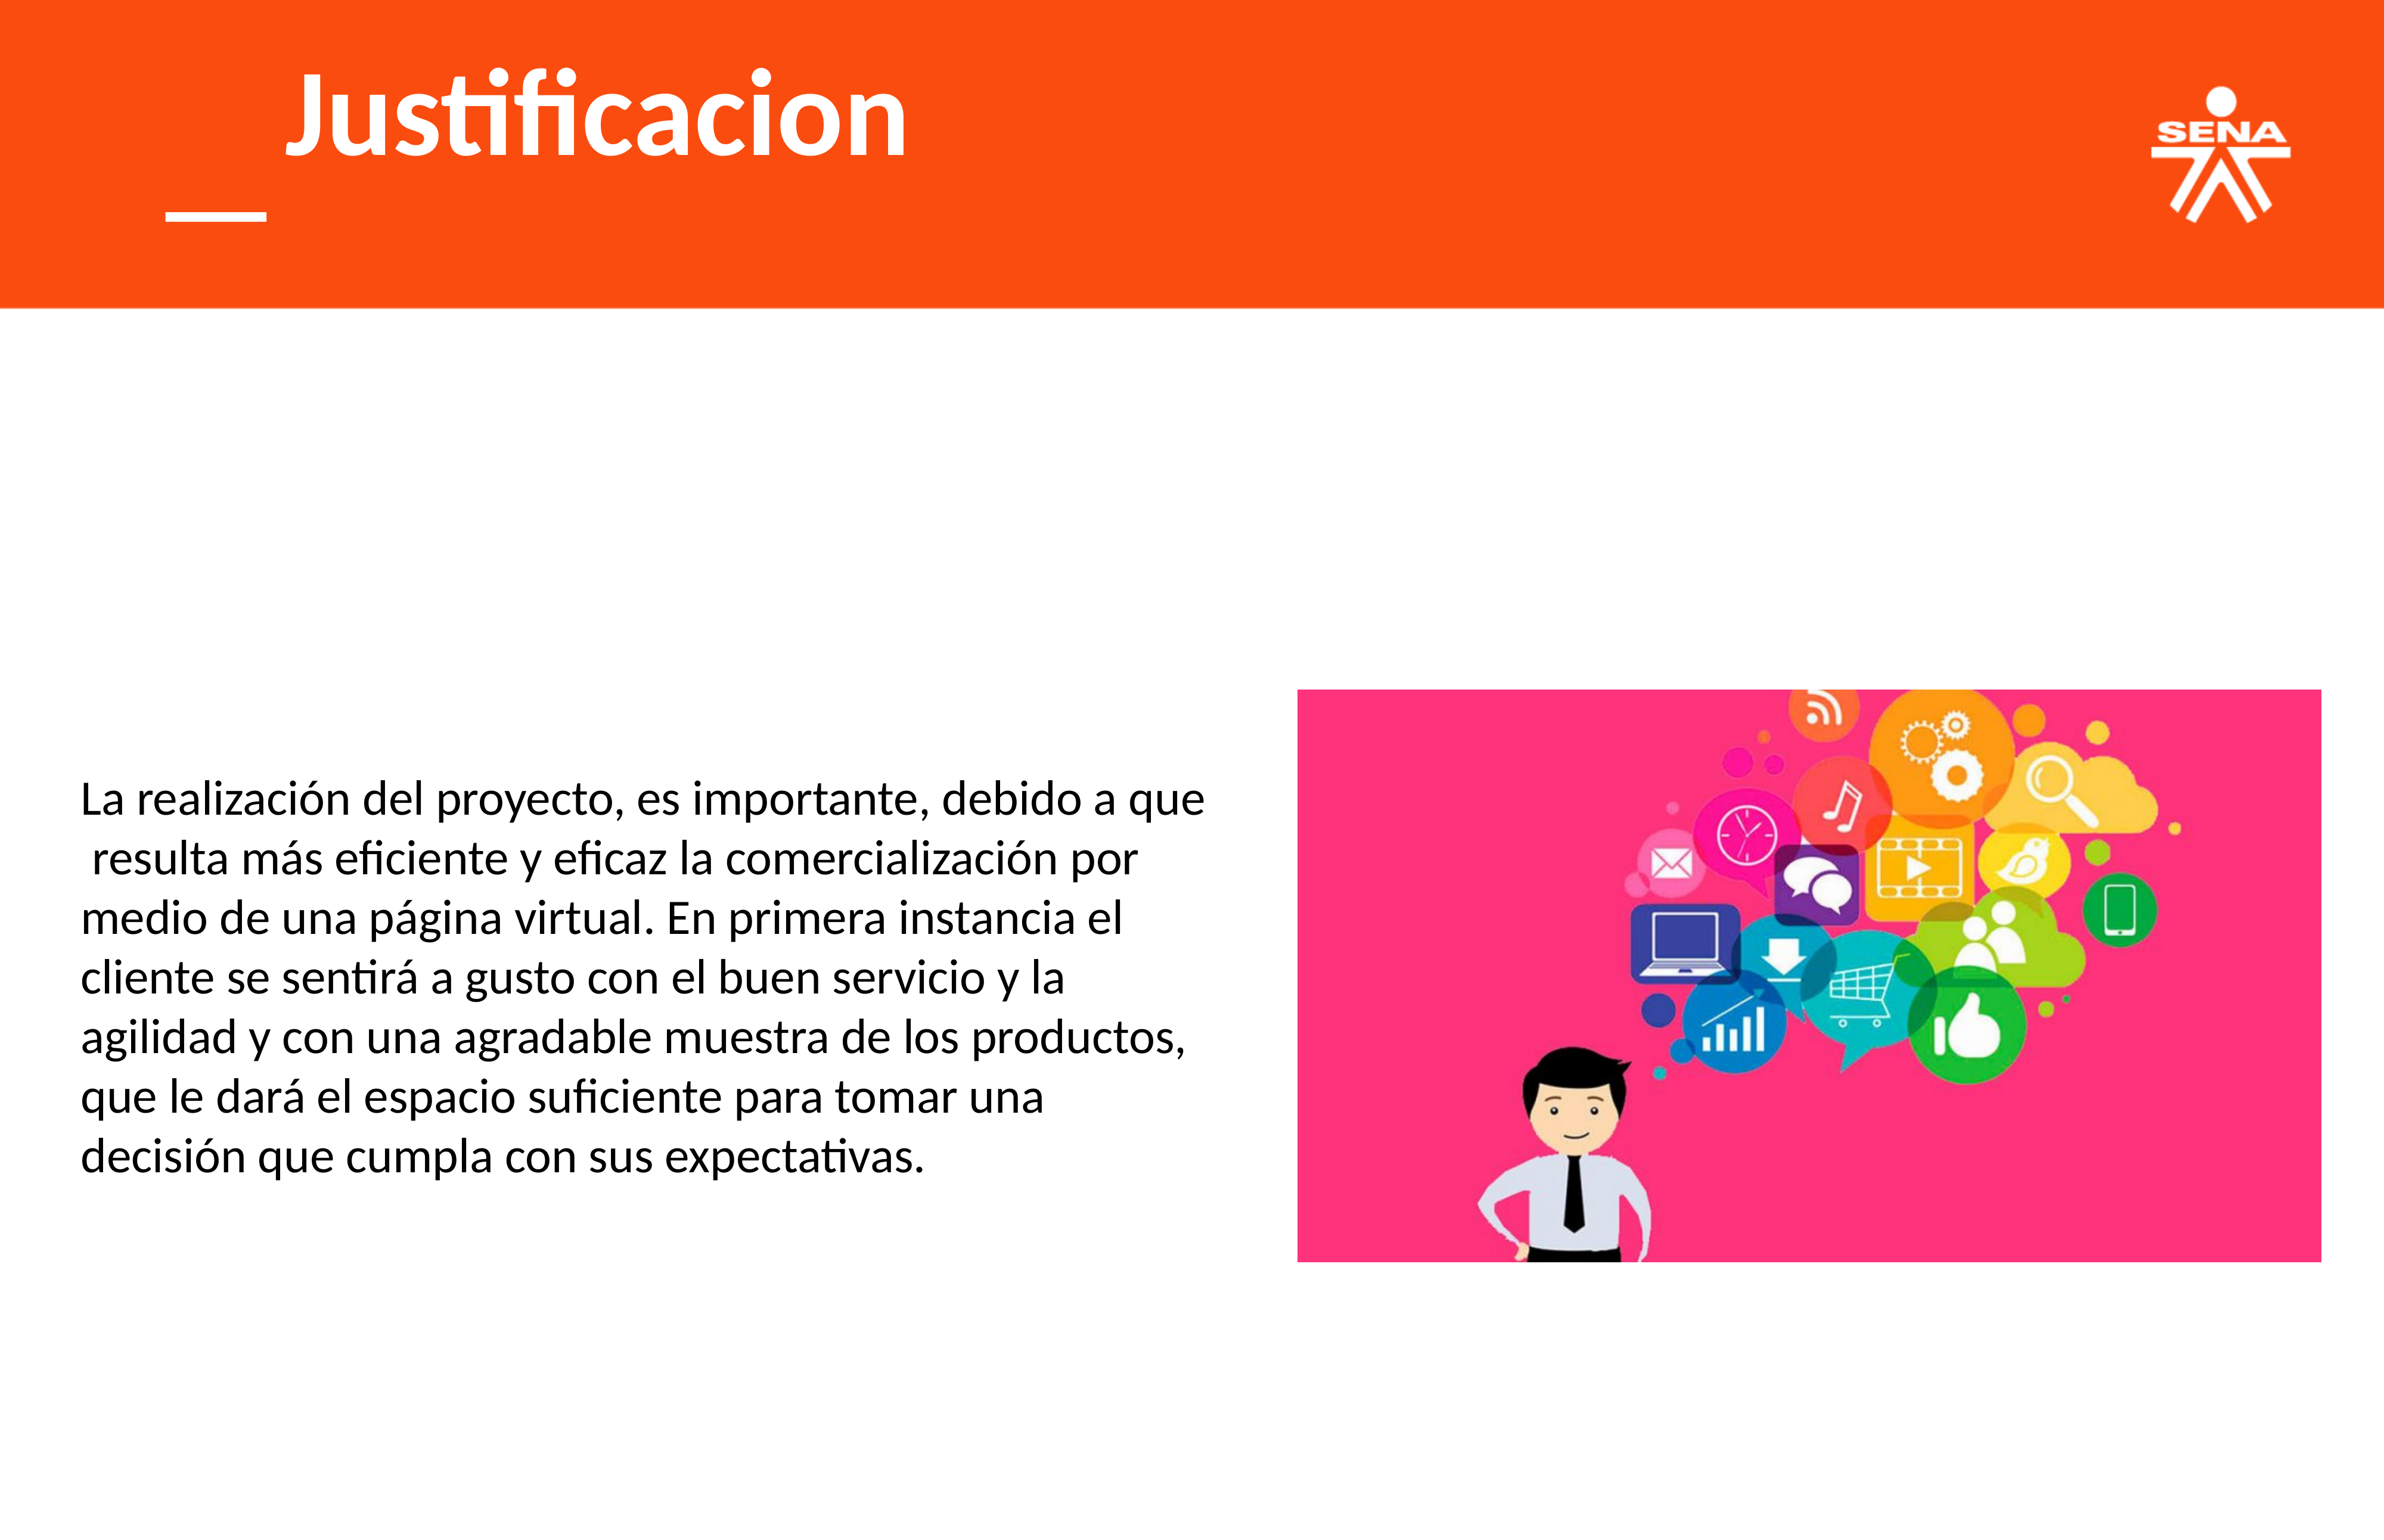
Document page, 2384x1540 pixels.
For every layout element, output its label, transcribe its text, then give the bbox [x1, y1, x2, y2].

text_box Justificacion [94, 0, 1100, 186]
text_box La realización del proyecto, es importante, debido a que resulta más eficiente y eficaz la comercialización por medio de una página virtual. En primera instancia el cliente se sentirá a gusto con el buen servicio y la agilidad y con una agradable muestra de los productos, que le dará el espacio suficiente para tomar una decisión que cumpla con sus expectativas. [72, 756, 1220, 1191]
text_box [165, 212, 267, 222]
picture [0, 0, 2384, 1540]
